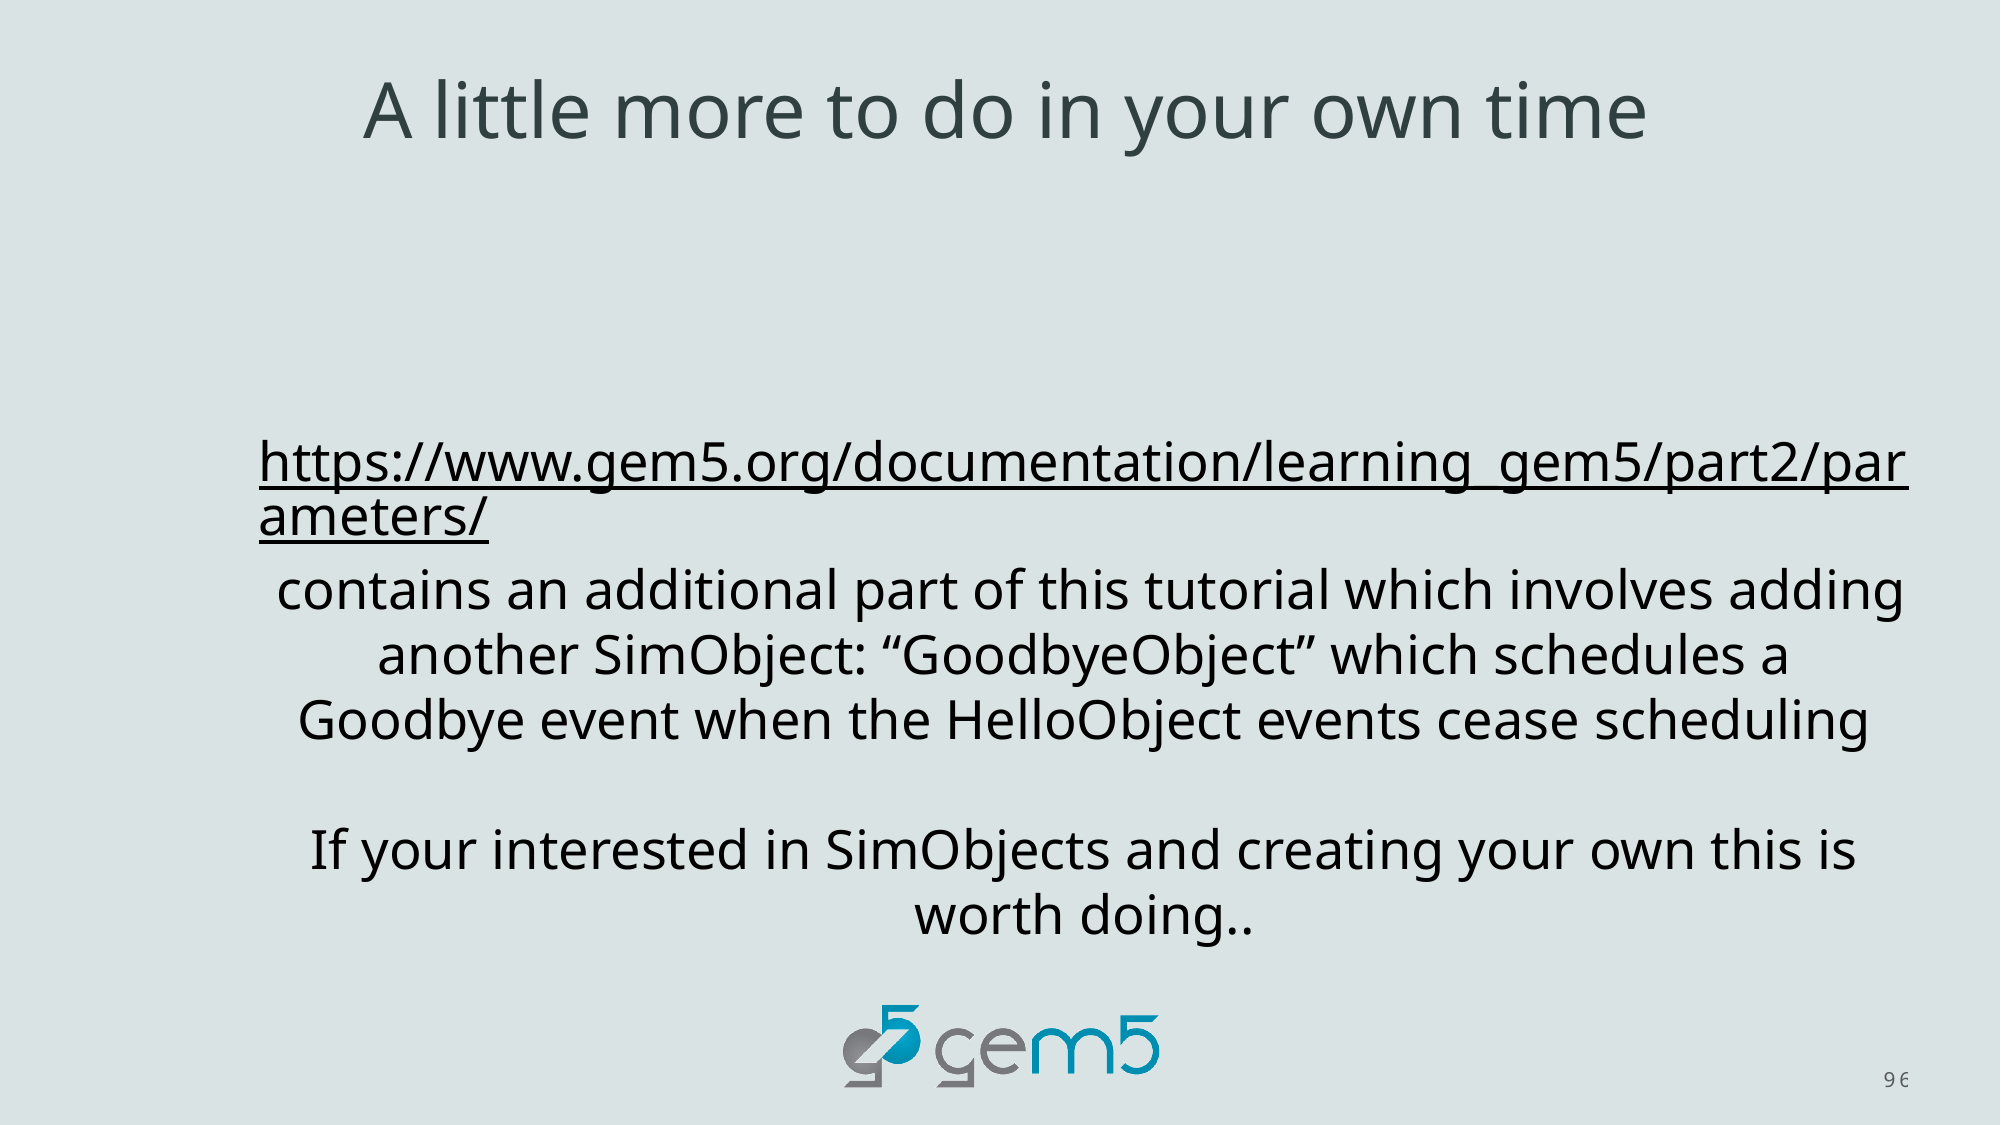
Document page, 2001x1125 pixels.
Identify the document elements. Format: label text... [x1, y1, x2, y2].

picture [807, 965, 1193, 1120]
slide_number 96 [1637, 1042, 1927, 1119]
title A little more to do in your own time [169, 53, 1845, 162]
text_box https://www.gem5.org/documentation/learning_gem5/part2/parameters/ contains an additional part of this tutorial which involves adding another SimObject: “GoodbyeObject” which schedules a Goodbye event when the HelloObject events cease scheduling If your interested in SimObjects and creating your own this is worth doing.. [243, 420, 1927, 899]
